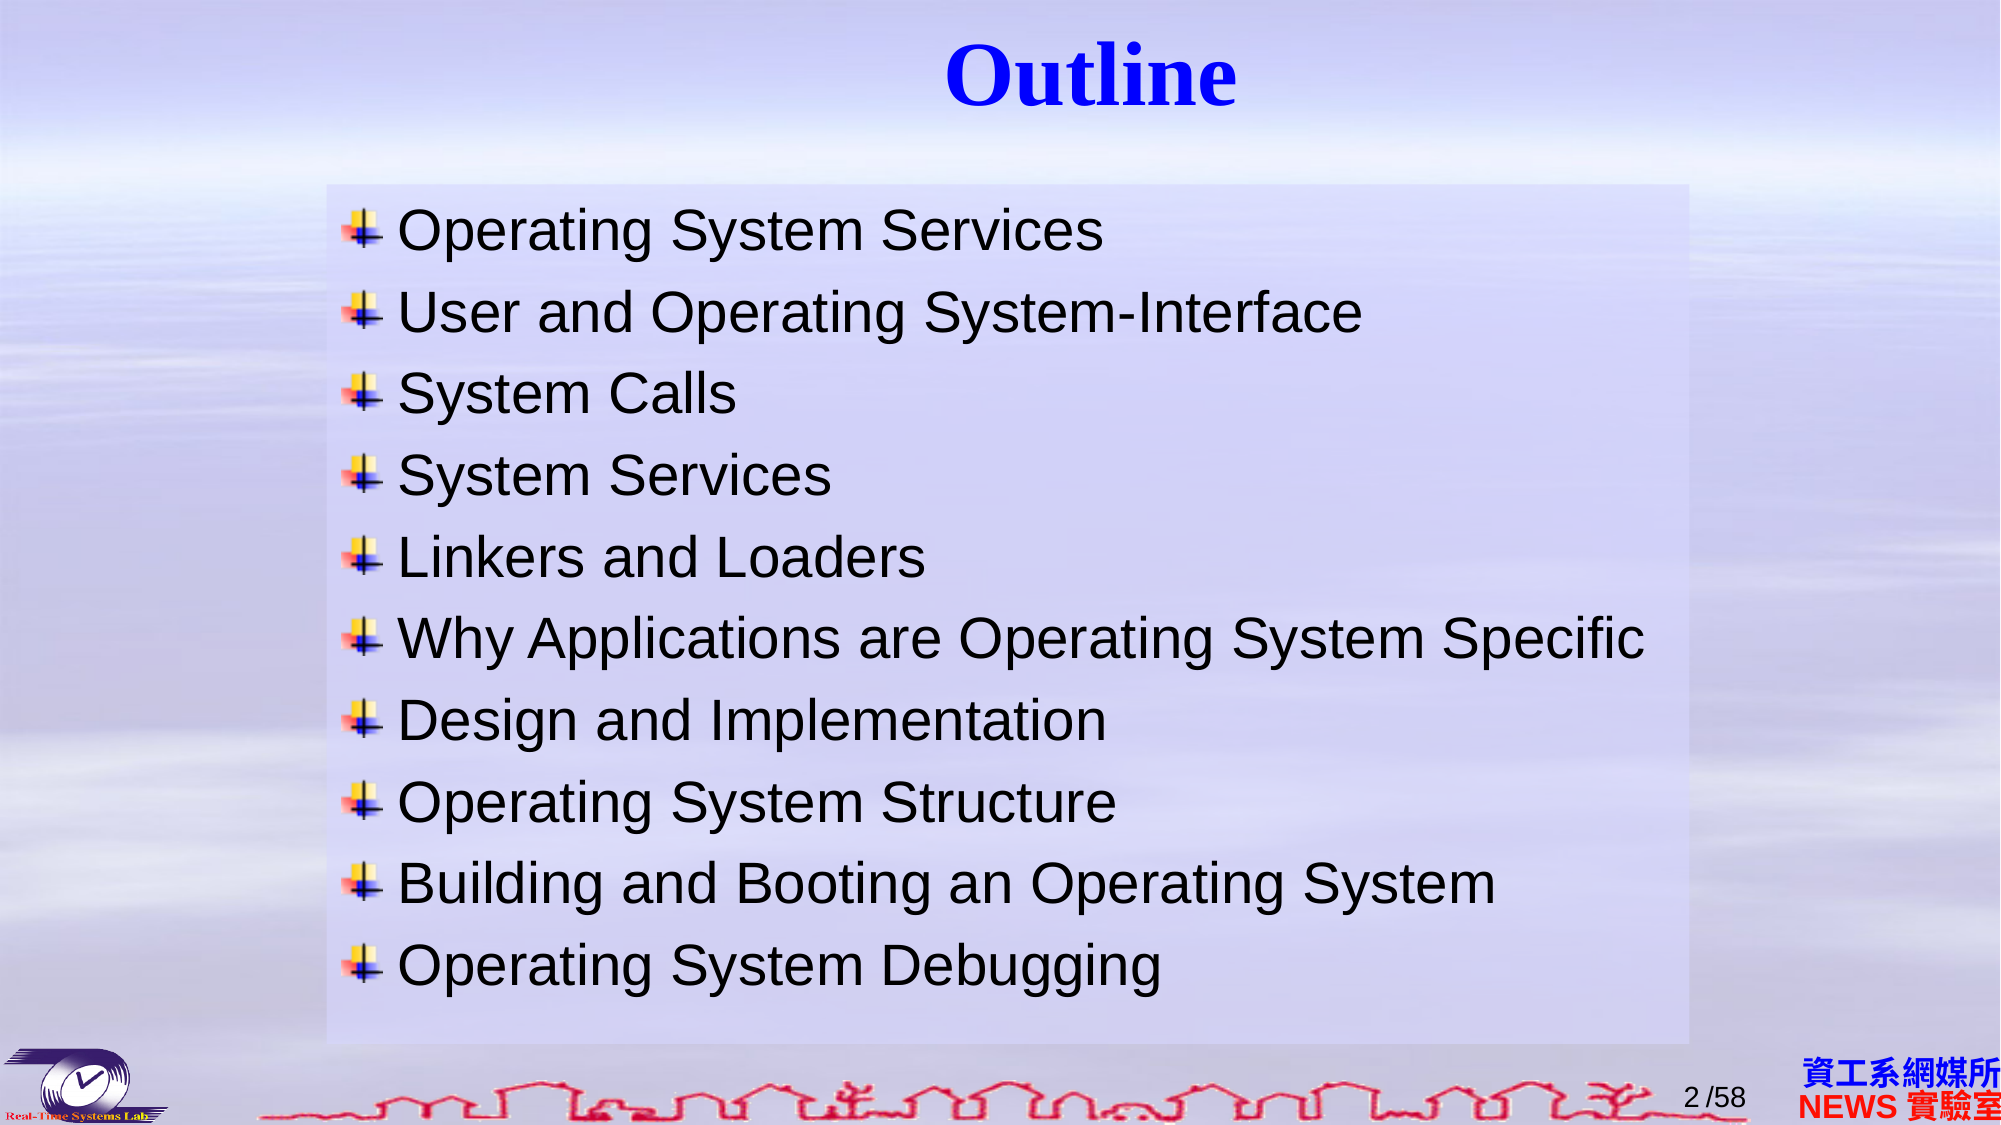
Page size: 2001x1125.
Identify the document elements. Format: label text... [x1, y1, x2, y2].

picture [0, 0, 2001, 1125]
slide_number 1 [1248, 1070, 1715, 1125]
title Outline [429, 21, 1753, 116]
footer /58 [1715, 1070, 2000, 1125]
list Operating System Services User and Operating System-Interface System Calls System Services Linkers and Loaders Why Applications are Operating System Specific Design and Implementation Operating System Structure Building and Booting an Operating System Operating System Debugging [326, 184, 1690, 1044]
